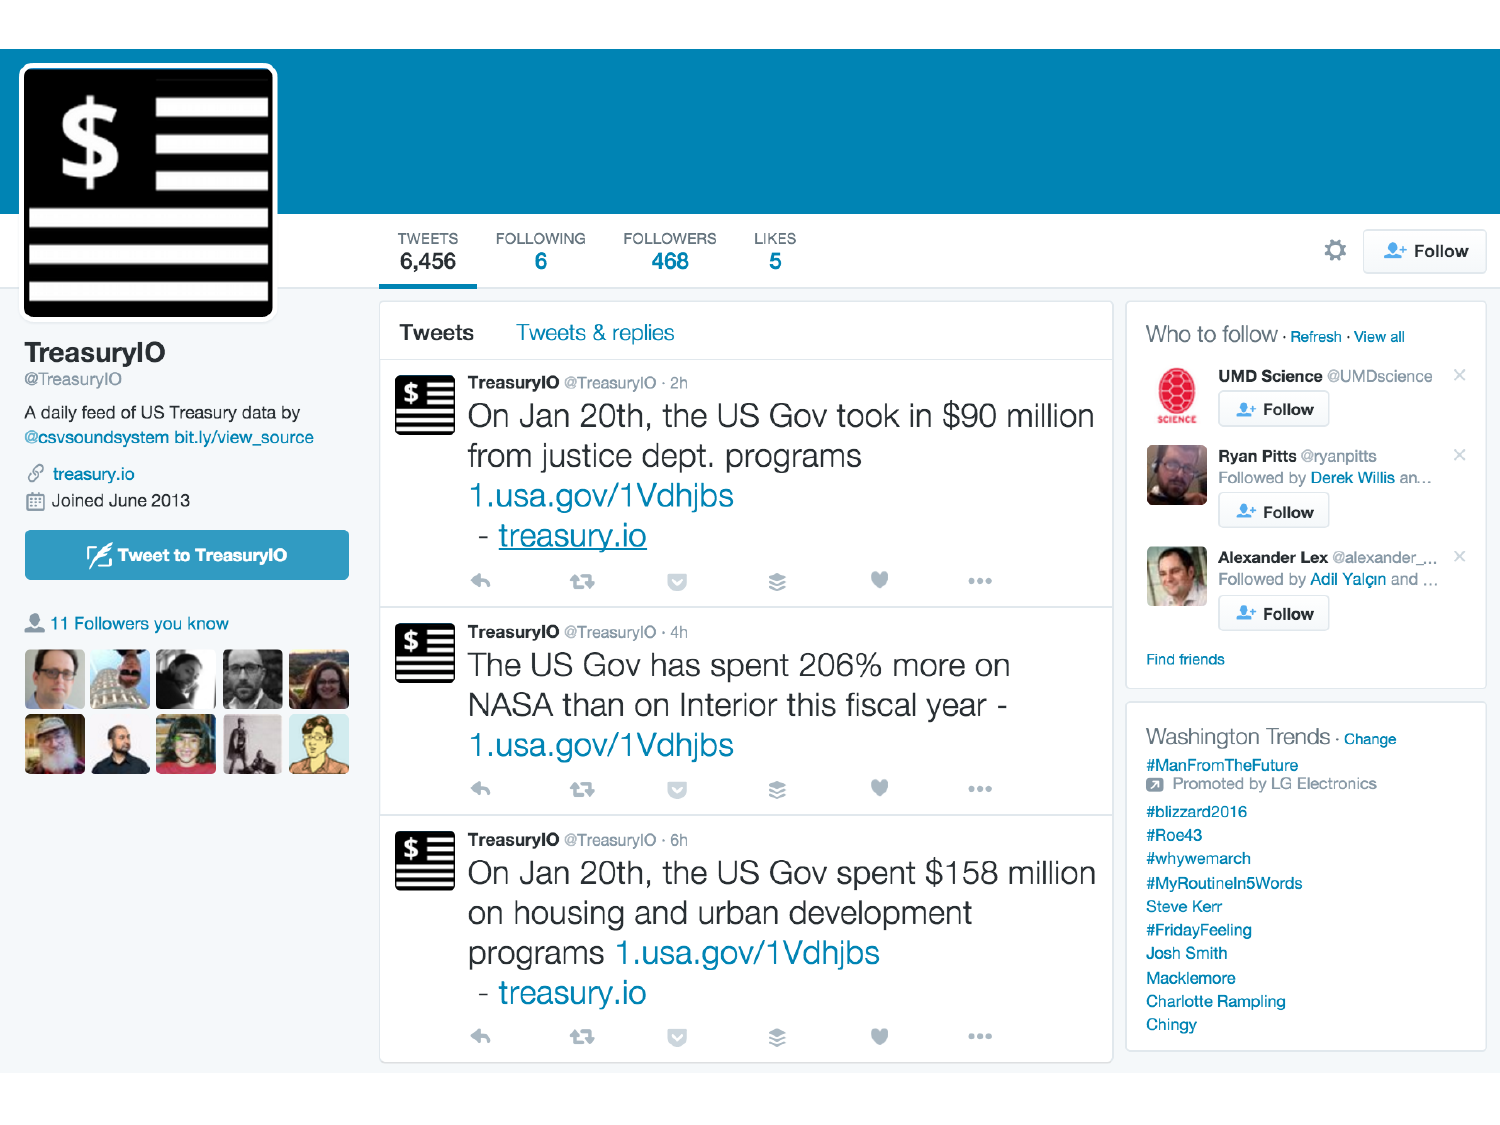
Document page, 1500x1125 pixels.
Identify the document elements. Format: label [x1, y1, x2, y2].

picture [0, 64, 1500, 1073]
